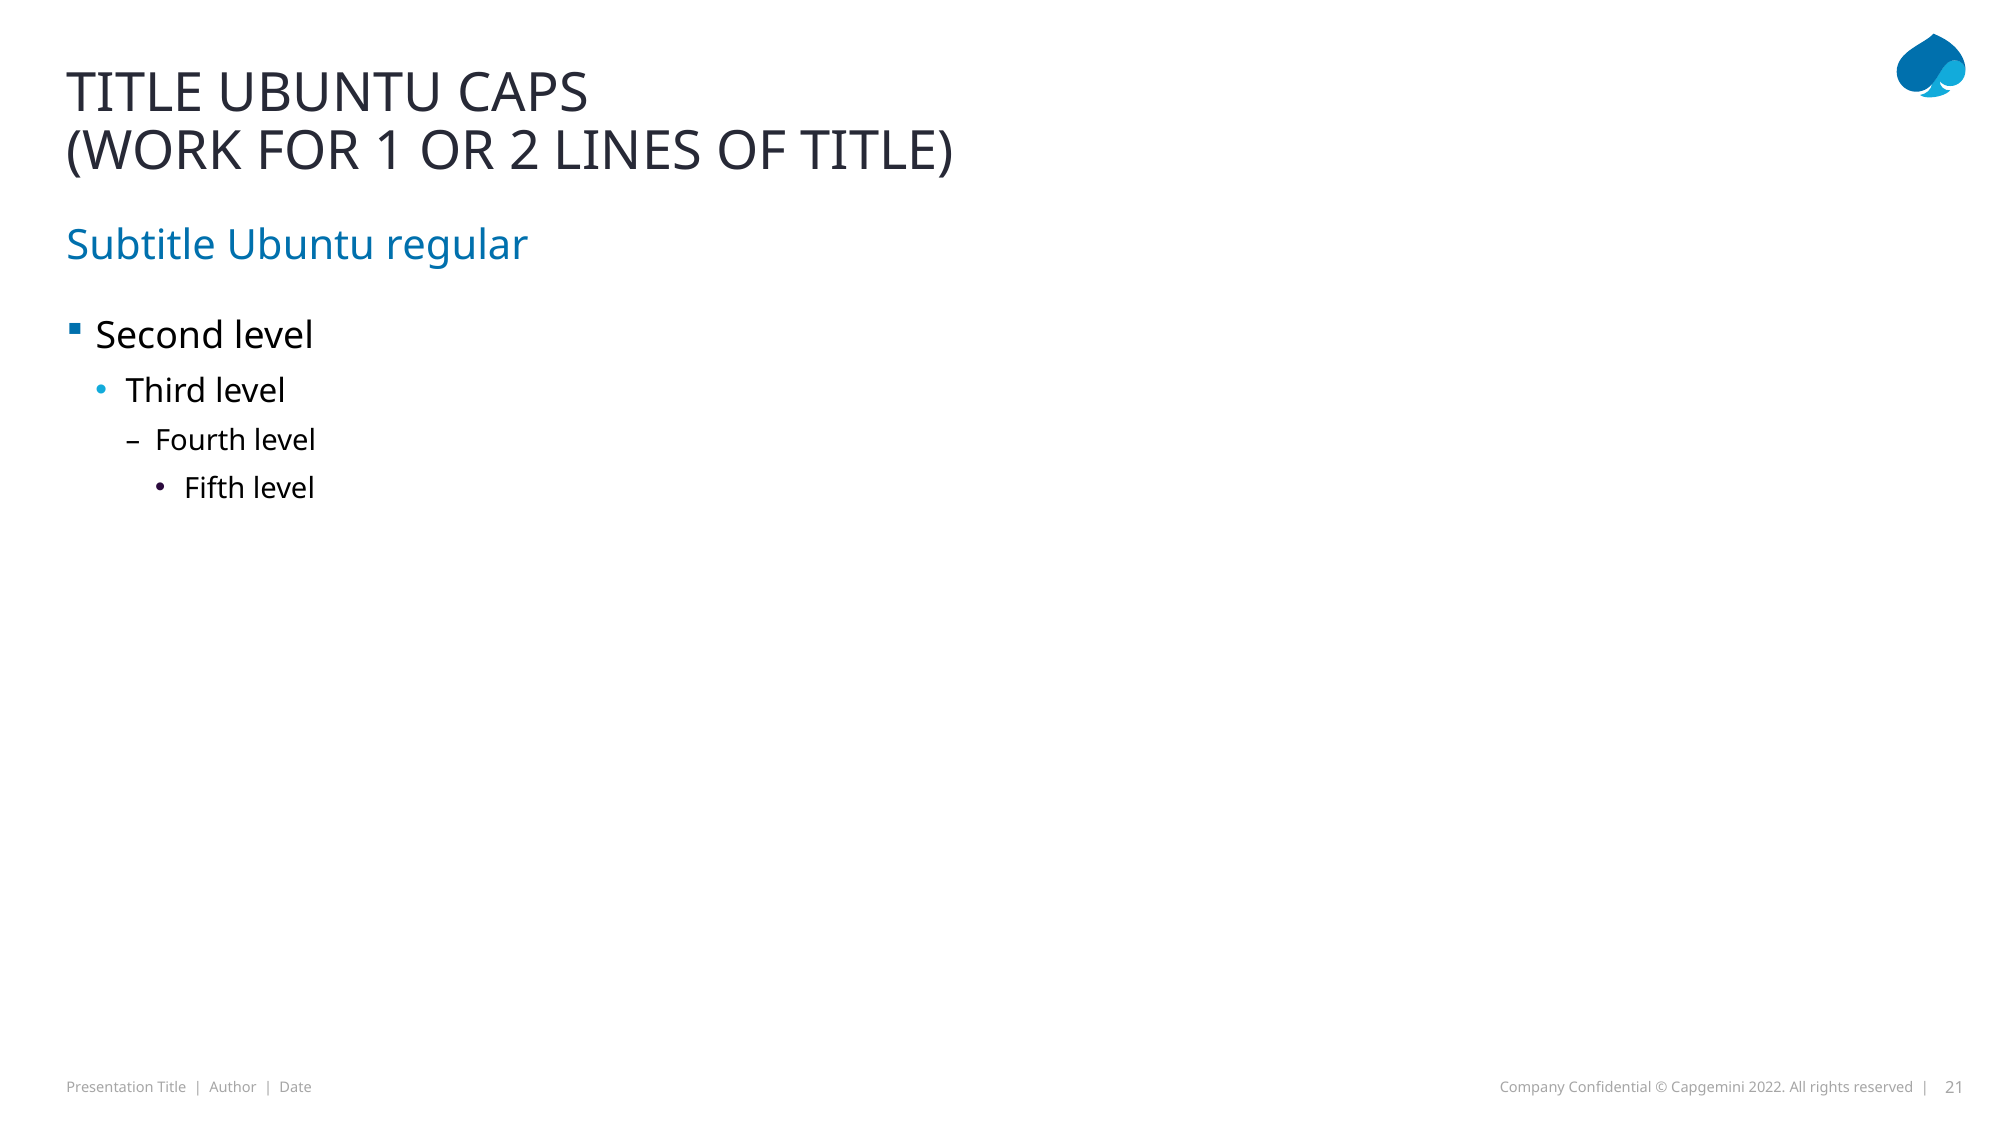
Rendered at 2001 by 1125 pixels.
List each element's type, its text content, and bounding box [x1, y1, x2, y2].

list Second level Third level Fourth level Fifth level [66, 311, 1933, 1062]
title Title Ubuntu CAPS (Work for 1 or 2 lines of title) [66, 63, 1863, 182]
list Subtitle Ubuntu regular [66, 217, 1933, 269]
